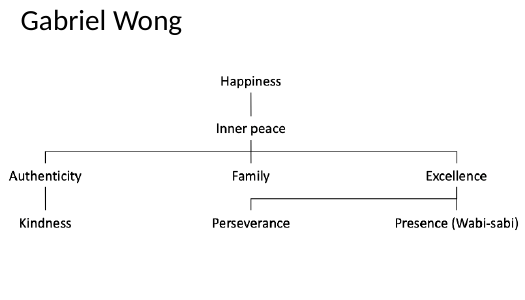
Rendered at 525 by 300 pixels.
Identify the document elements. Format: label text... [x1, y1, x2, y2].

picture [0, 66, 525, 234]
title Gabriel Wong [5, 5, 453, 37]
